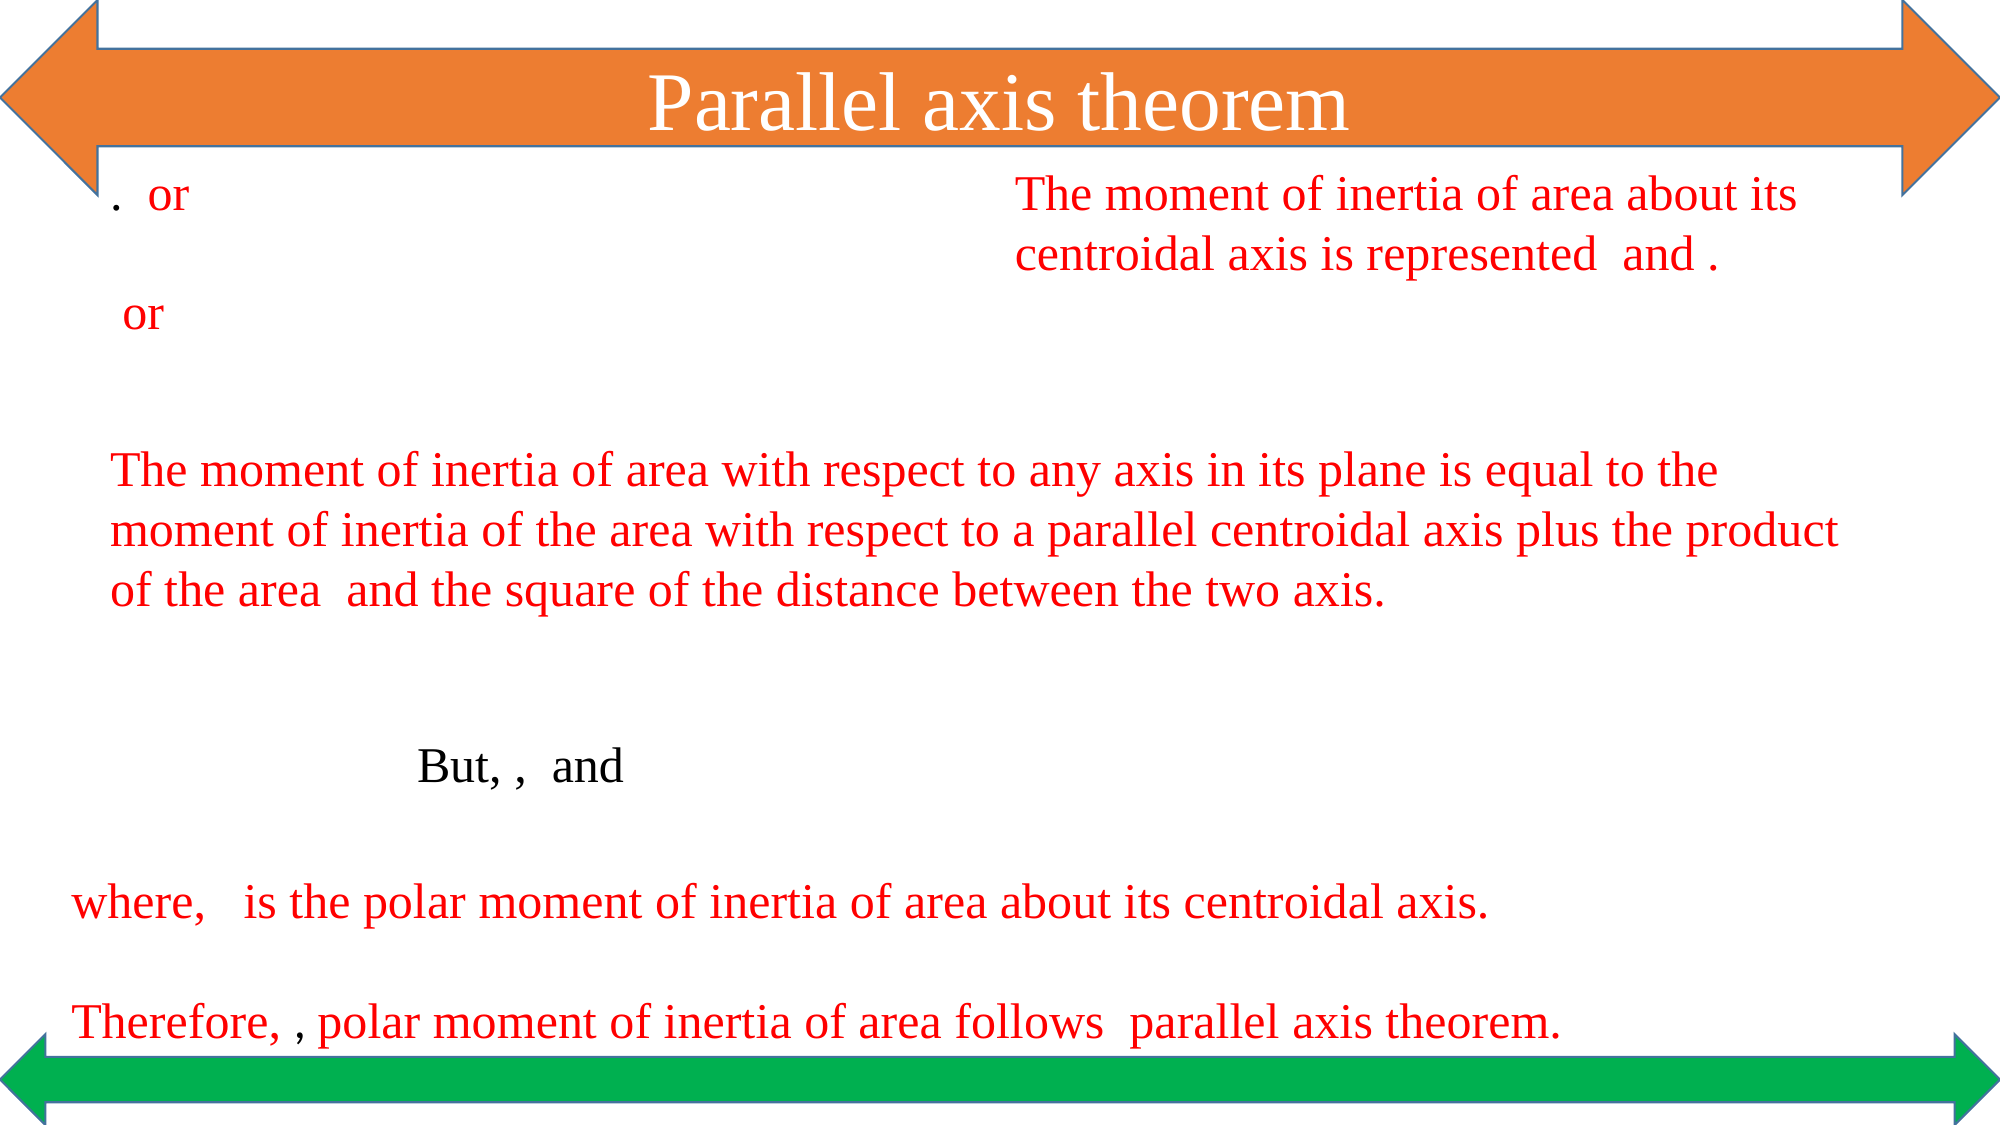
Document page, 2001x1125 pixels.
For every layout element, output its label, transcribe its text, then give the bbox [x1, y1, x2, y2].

text_box [0, 1031, 2000, 1125]
text_box Parallel axis theorem [0, 0, 2000, 198]
text_box The moment of inertia of area with respect to any axis in its plane is equal to the moment of inertia of the area with respect to a parallel centroidal axis plus the product of the area and the square of the distance between the two axis. [95, 428, 1905, 624]
